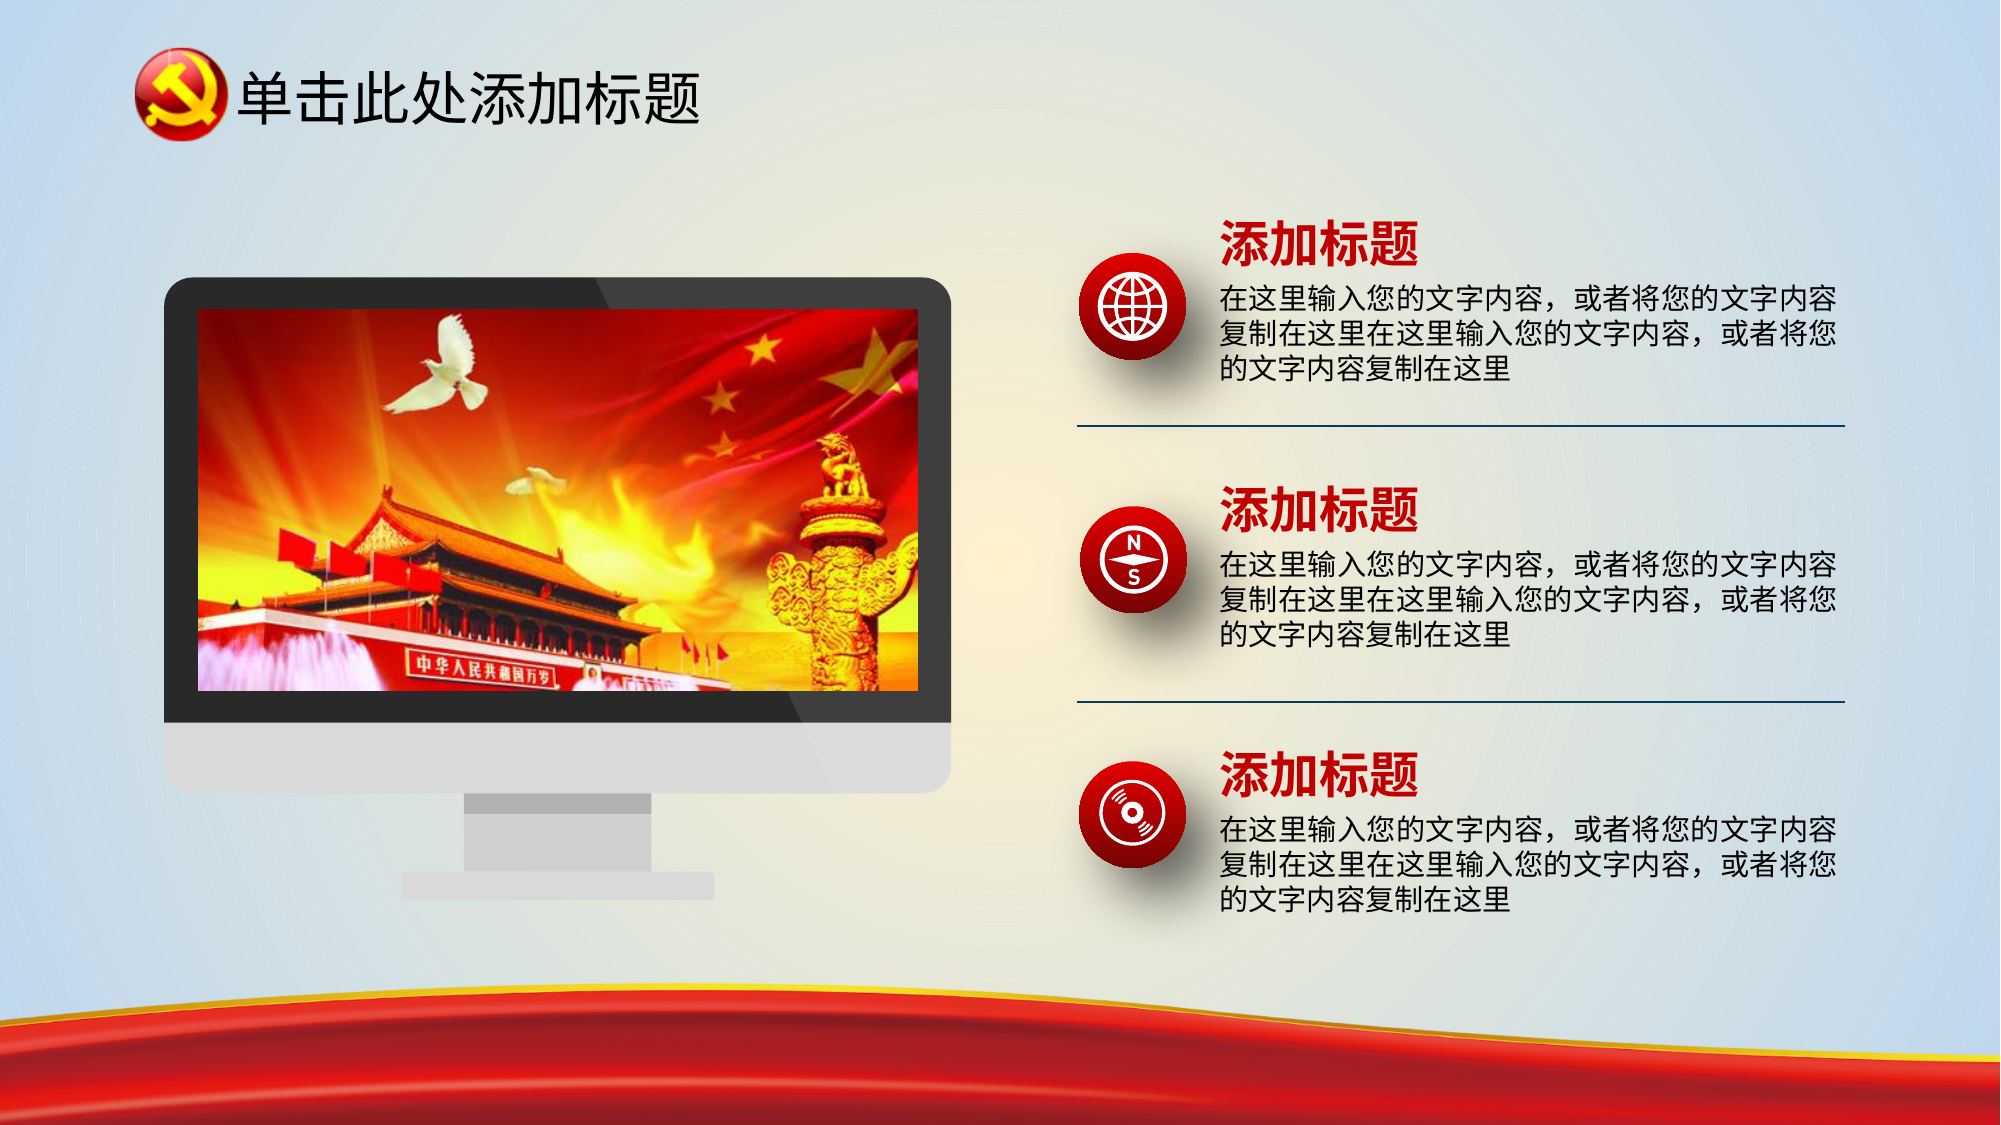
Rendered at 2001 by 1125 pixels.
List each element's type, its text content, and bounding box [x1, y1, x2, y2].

picture [197, 309, 918, 691]
text_box 在这里输入您的文字内容，或者将您的文字内容复制在这里在这里输入您的文字内容，或者将您的文字内容复制在这里 [1204, 538, 1854, 659]
text_box [1097, 271, 1168, 341]
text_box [1094, 778, 1171, 851]
picture [0, 900, 2000, 1125]
text_box 添加标题 [1204, 205, 1483, 272]
text_box 添加标题 [1204, 736, 1483, 803]
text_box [1099, 525, 1168, 594]
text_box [164, 277, 952, 901]
text_box [1078, 251, 1187, 361]
text_box 添加标题 [1204, 471, 1483, 538]
text_box 在这里输入您的文字内容，或者将您的文字内容复制在这里在这里输入您的文字内容，或者将您的文字内容复制在这里 [1204, 272, 1854, 393]
picture [88, 26, 281, 174]
text_box [1078, 760, 1187, 870]
text_box 在这里输入您的文字内容，或者将您的文字内容复制在这里在这里输入您的文字内容，或者将您的文字内容复制在这里 [1204, 803, 1854, 900]
text_box 单击此处添加标题 [281, 52, 722, 143]
text_box [1079, 505, 1189, 615]
